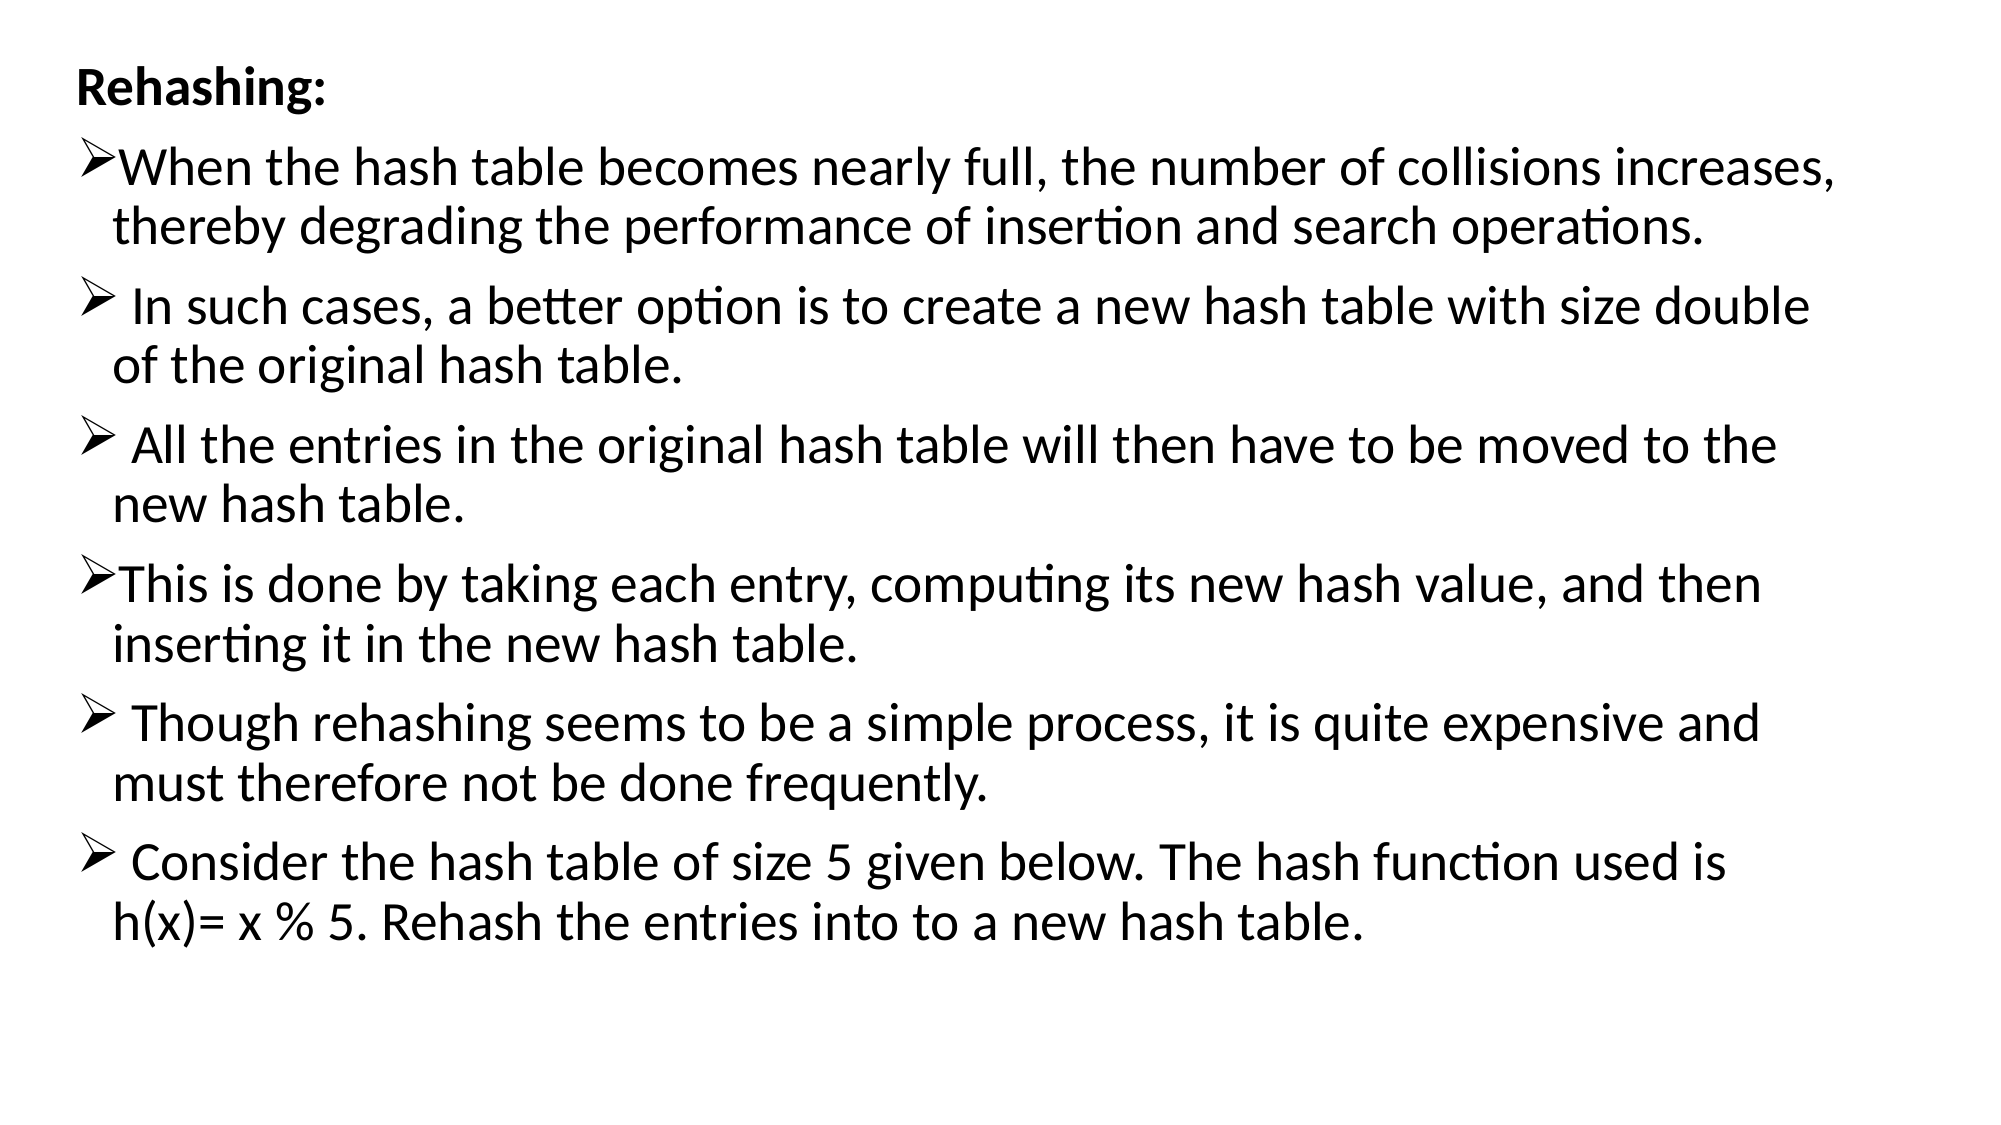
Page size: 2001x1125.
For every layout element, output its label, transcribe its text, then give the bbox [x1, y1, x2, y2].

list Rehashing: When the hash table becomes nearly full, the number of collisions increases, thereby degrading the performance of insertion and search operations. In such cases, a better option is to create a new hash table with size double of the original hash table. All the entries in the original hash table will then have to be moved to the new hash table. This is done by taking each entry, computing its new hash value, and then inserting it in the new hash table. Though rehashing seems to be a simple process, it is quite expensive and must therefore not be done frequently. Consider the hash table of size 5 given below. The hash function used is h(x)= x % 5. Rehash the entries into to a new hash table. [61, 50, 1863, 1014]
